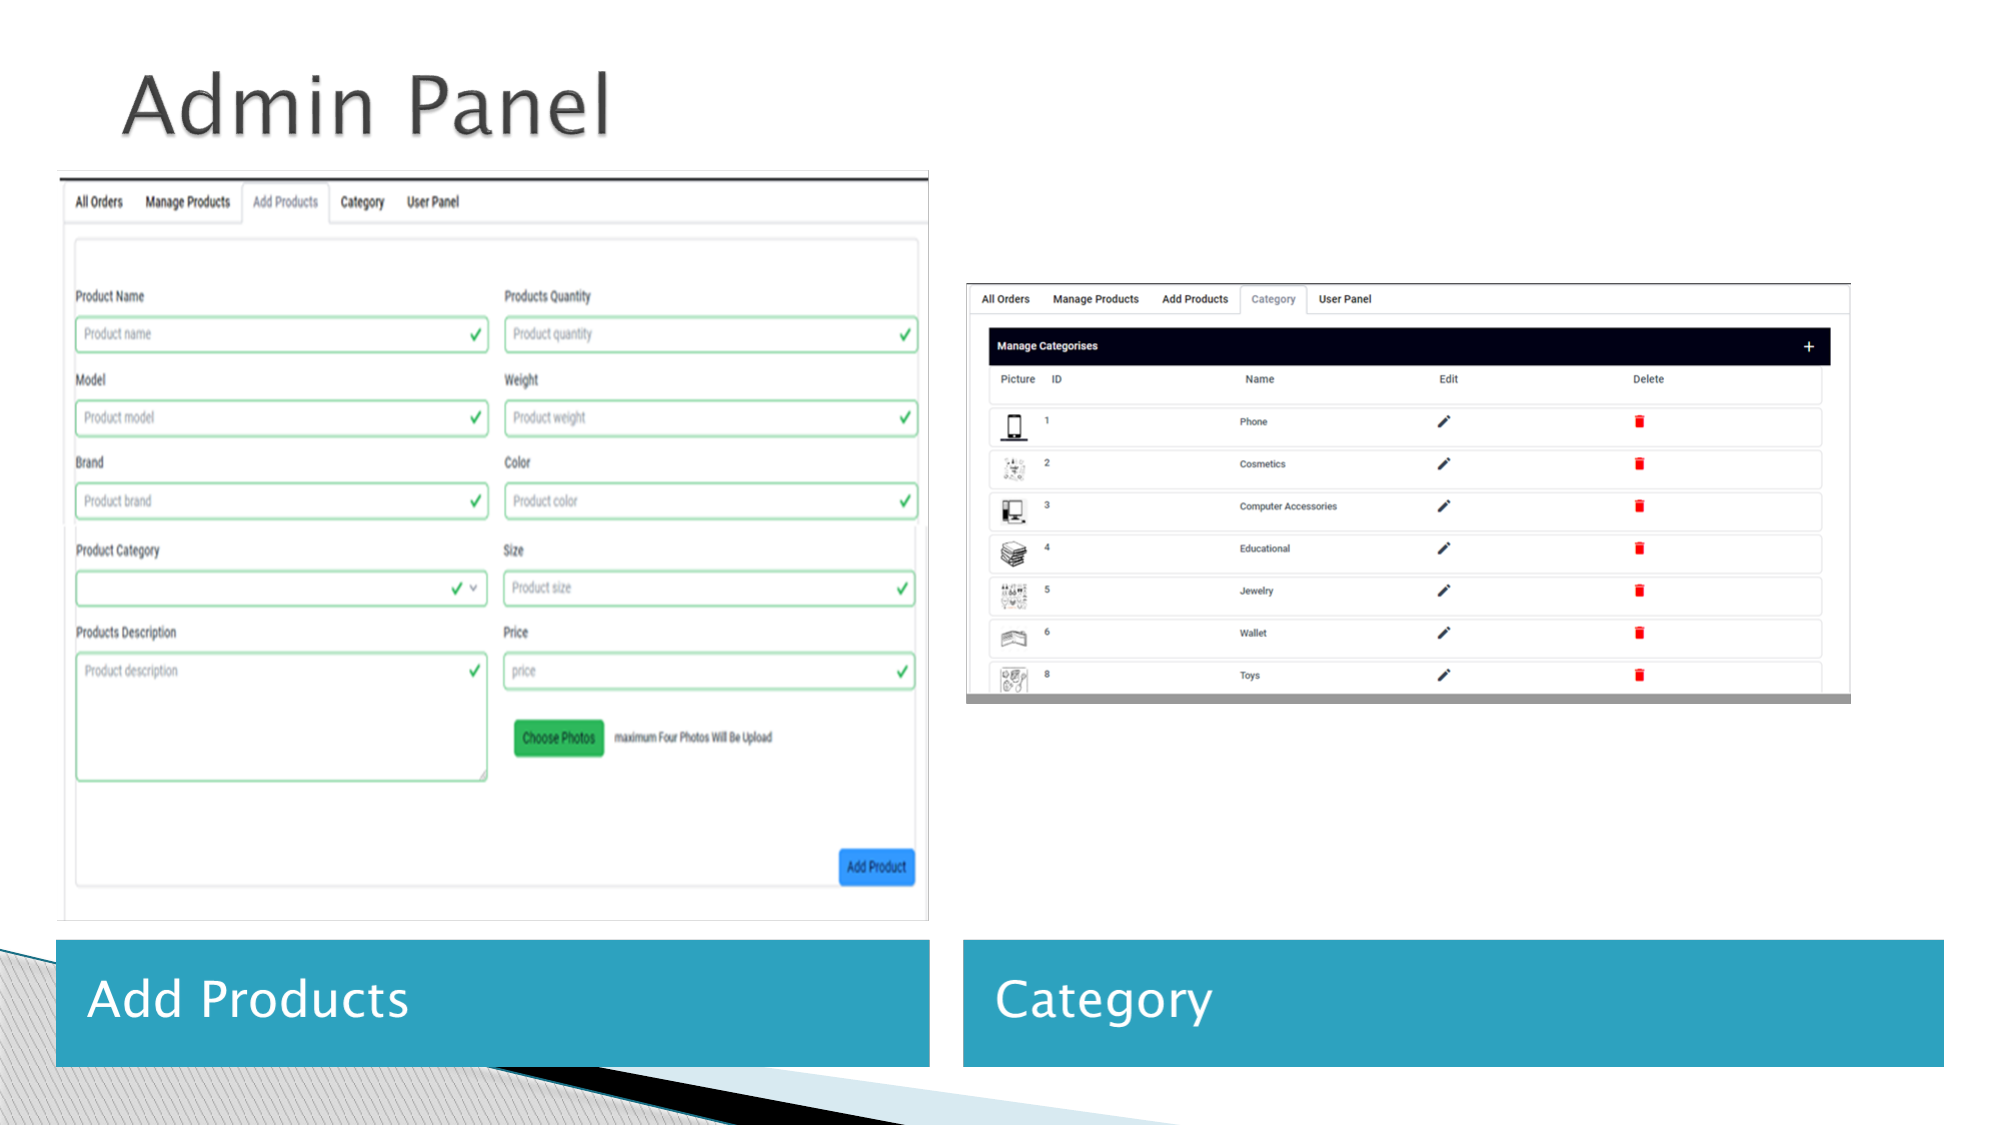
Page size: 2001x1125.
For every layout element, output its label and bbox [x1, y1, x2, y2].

picture [56, 58, 1944, 1067]
